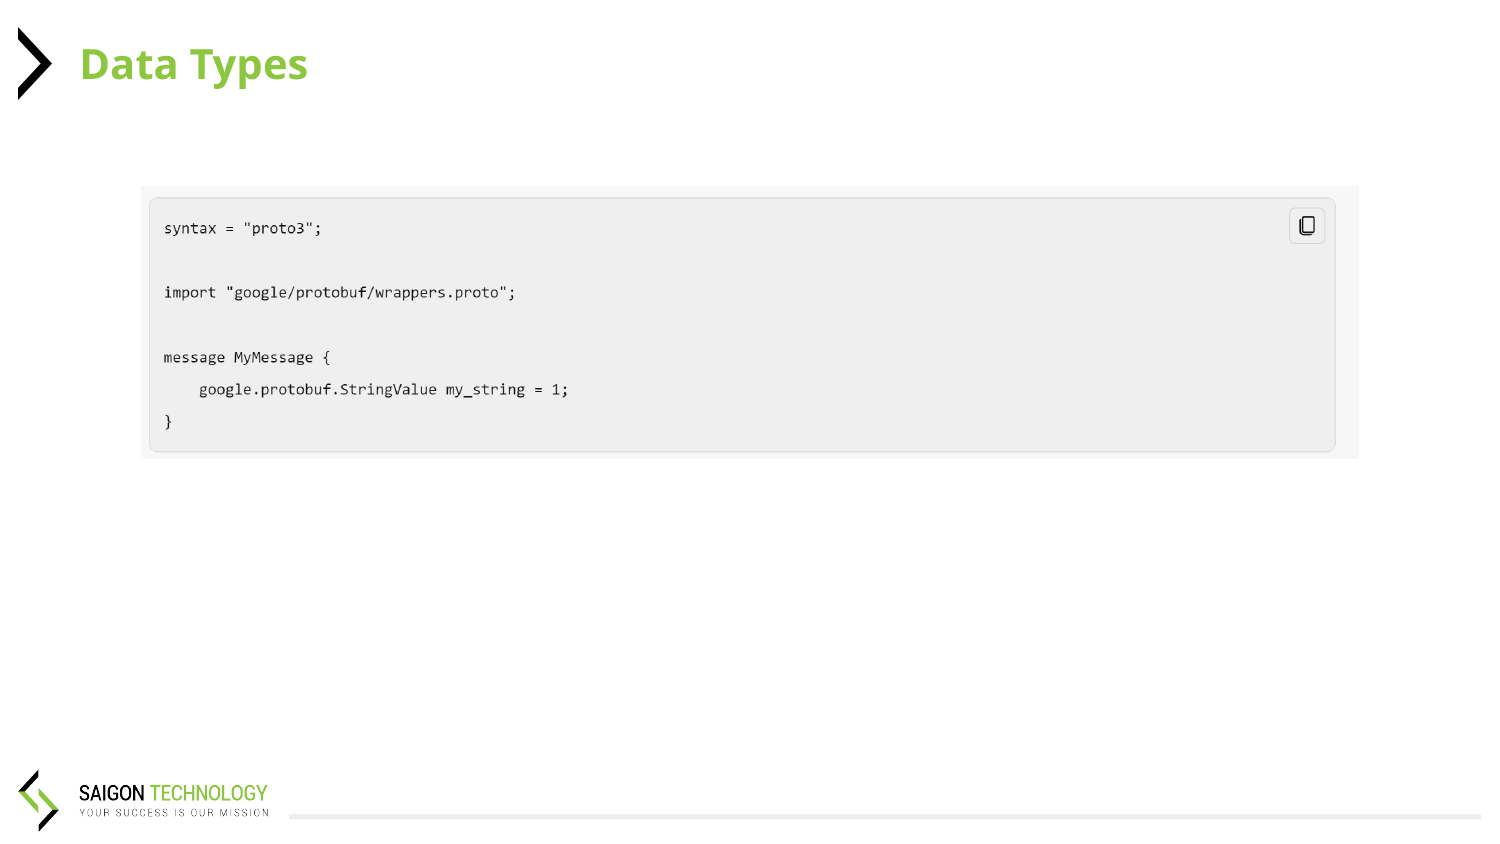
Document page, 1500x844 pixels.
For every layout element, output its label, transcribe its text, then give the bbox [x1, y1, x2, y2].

picture [141, 186, 1359, 460]
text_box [18, 768, 1482, 833]
text_box Data Types [64, 23, 990, 104]
picture [18, 27, 53, 100]
